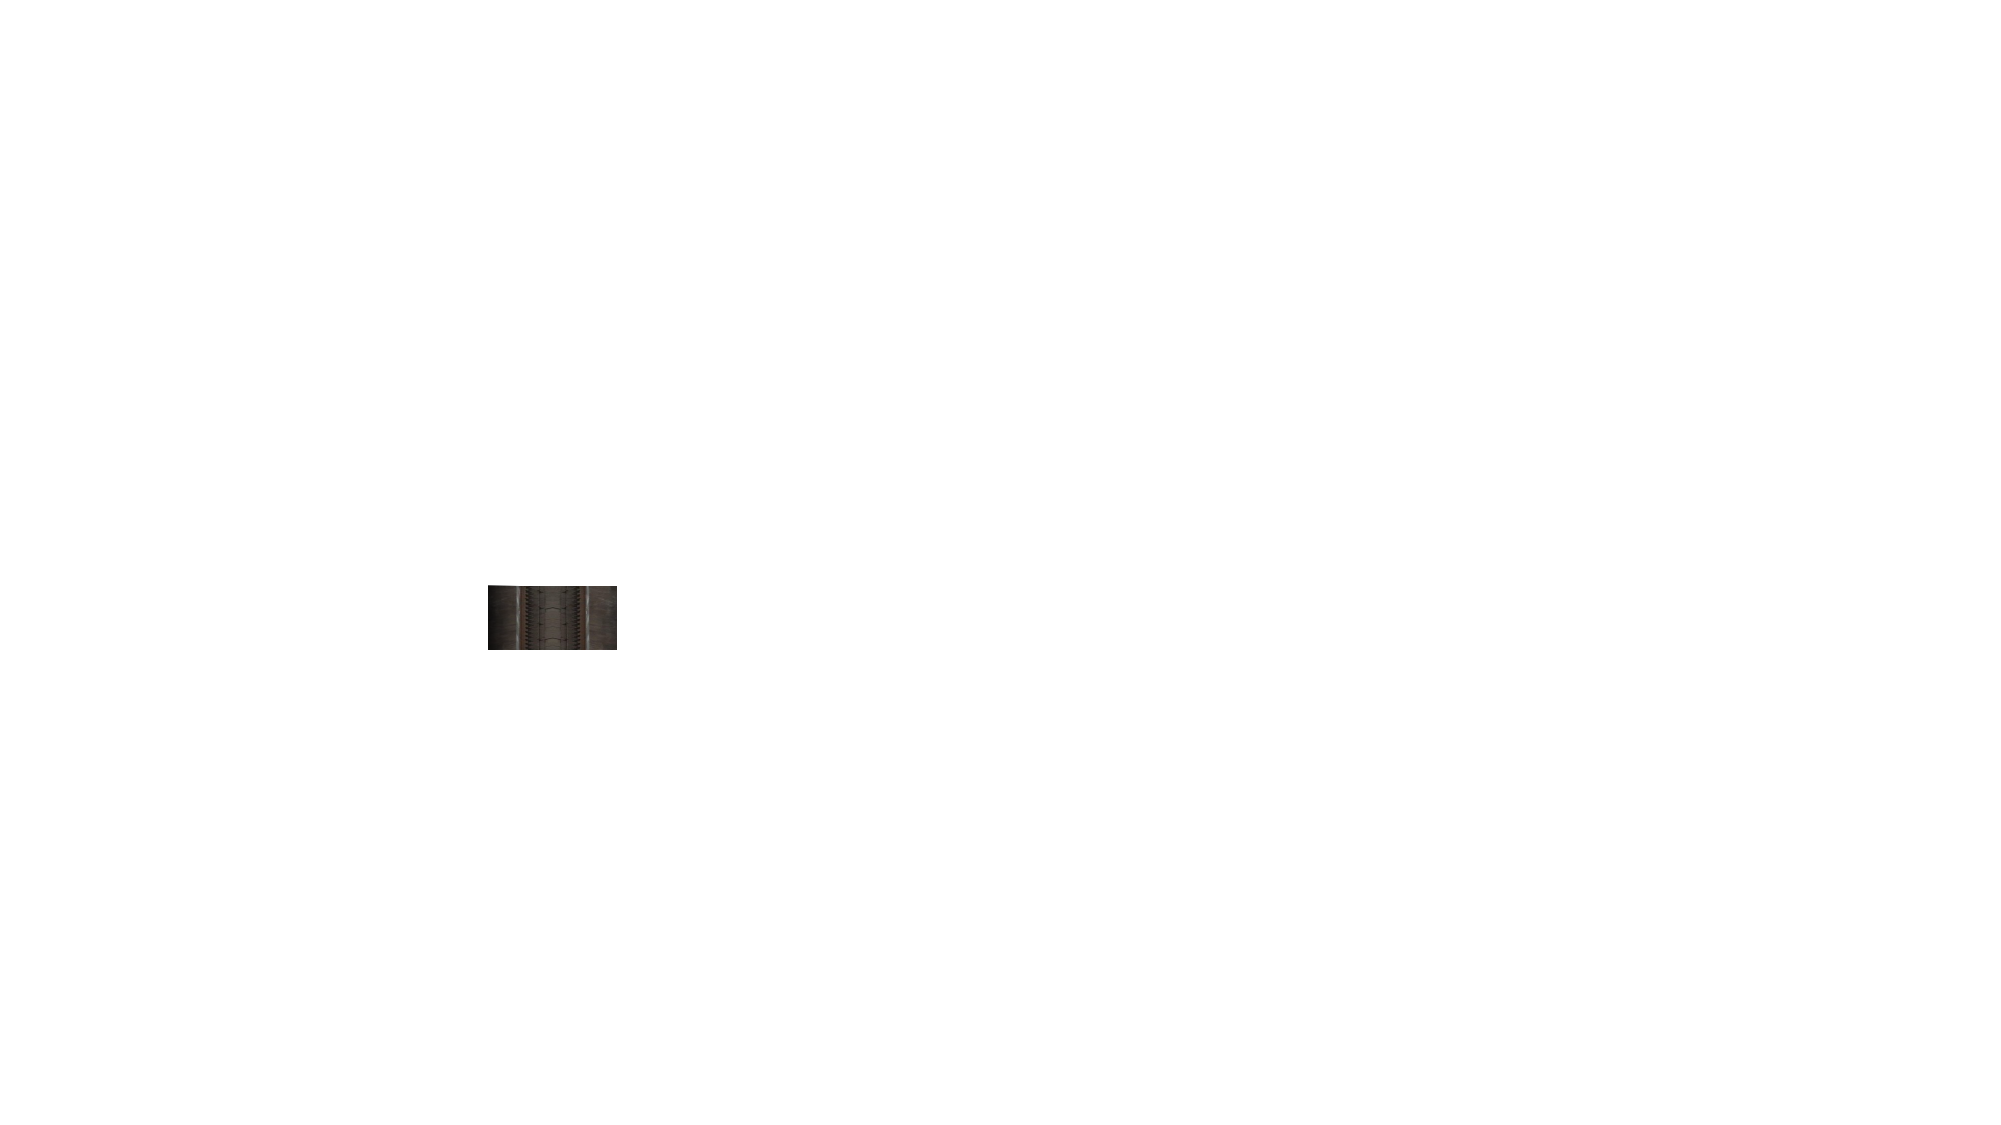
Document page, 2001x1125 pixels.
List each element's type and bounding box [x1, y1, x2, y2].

picture [488, 585, 617, 650]
